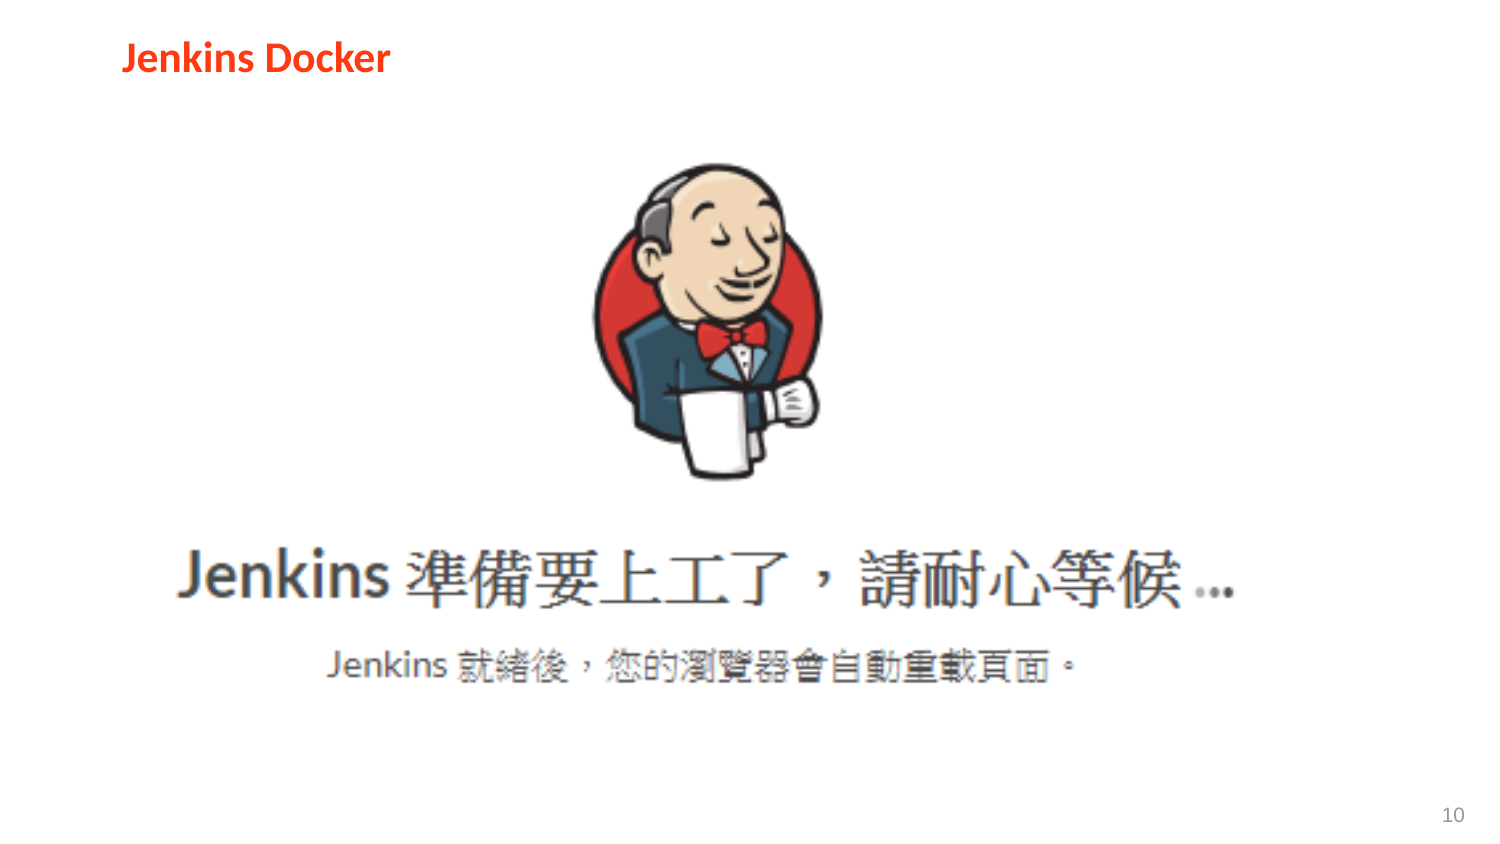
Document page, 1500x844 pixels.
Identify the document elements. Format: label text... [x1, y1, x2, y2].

picture [140, 114, 1279, 760]
list Jenkins Docker [107, 31, 1448, 71]
slide_number 10 [1389, 782, 1480, 844]
